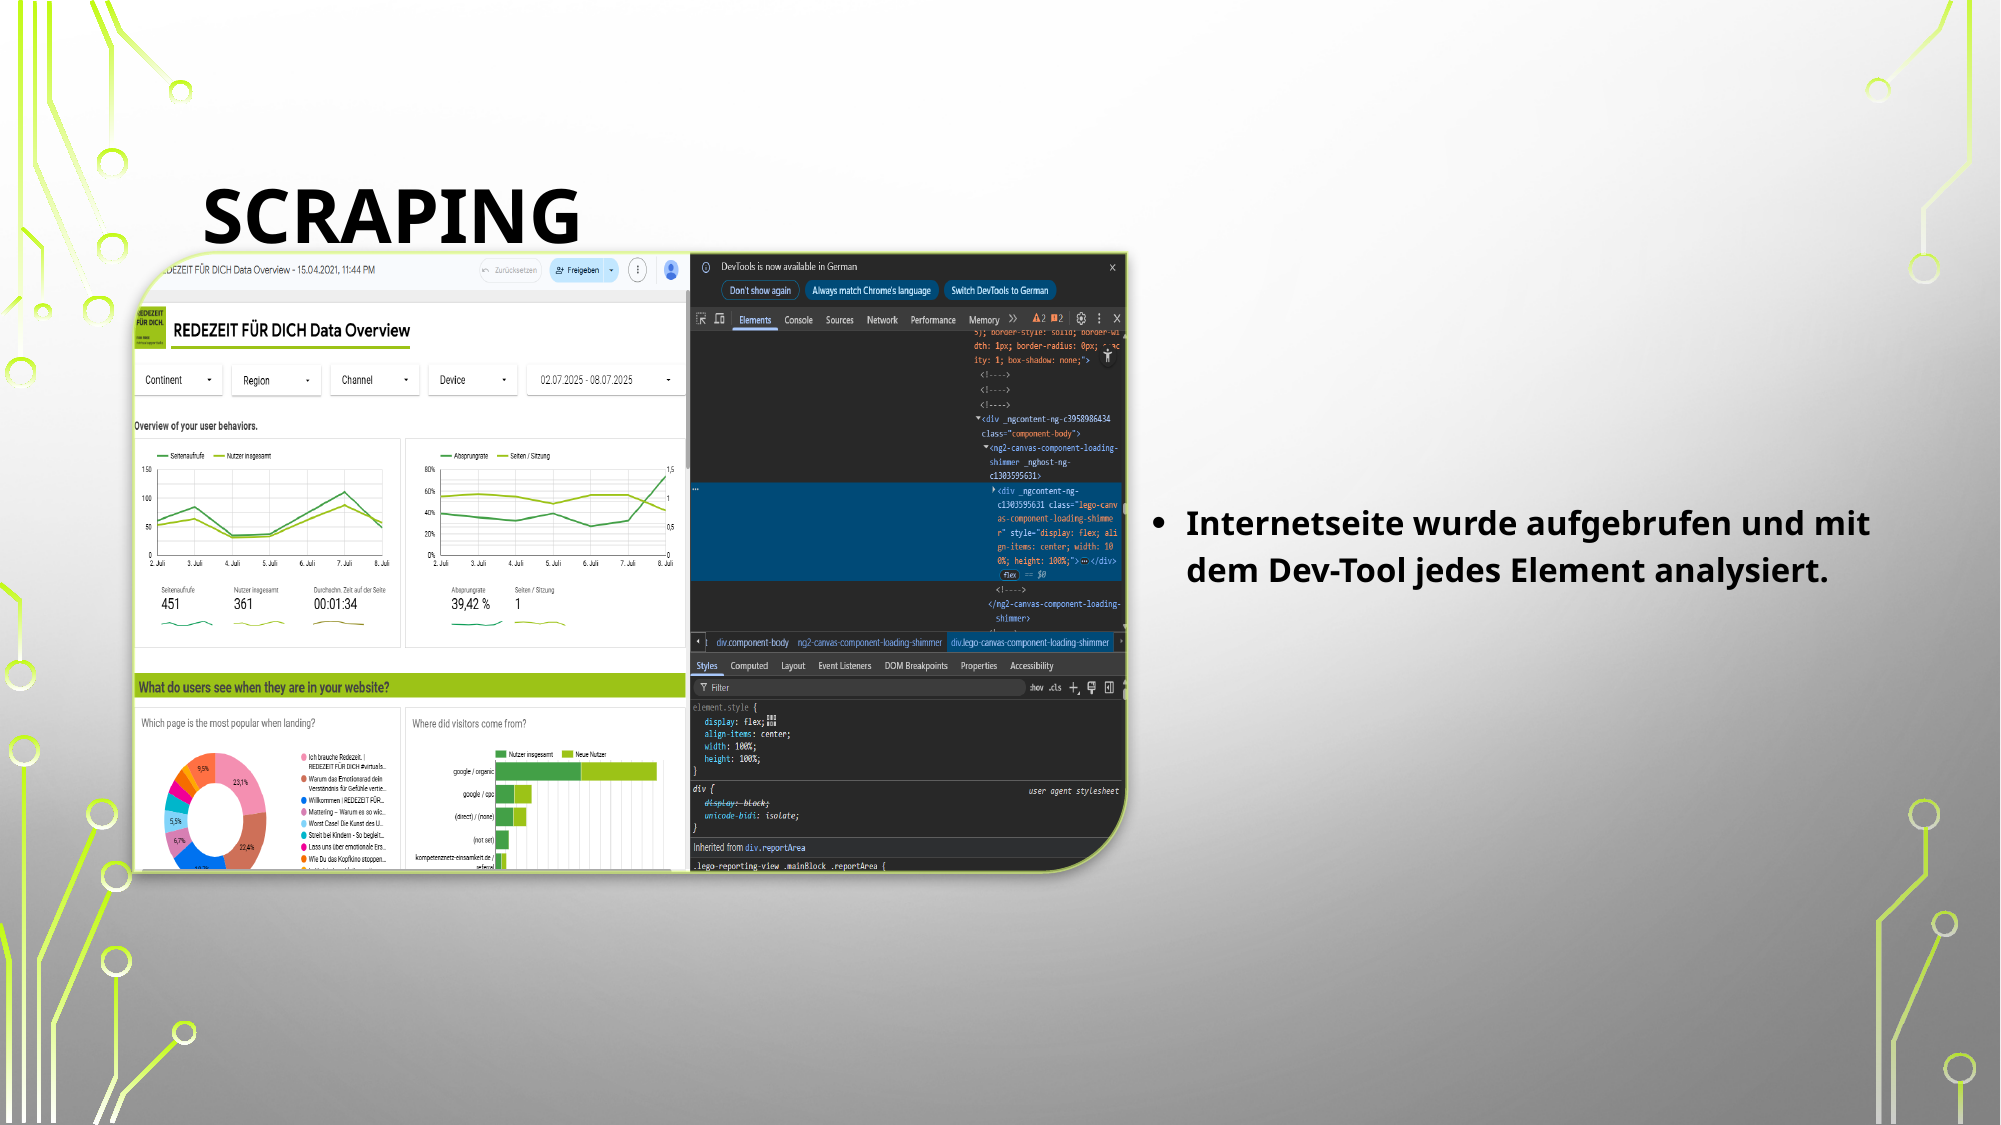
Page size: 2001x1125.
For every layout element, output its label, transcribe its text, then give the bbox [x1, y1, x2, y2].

picture [133, 252, 1128, 873]
list Internetseite wurde aufgebrufen und mit dem Dev-Tool jedes Element analysiert. [1136, 486, 1910, 609]
title Scraping [187, 143, 611, 252]
